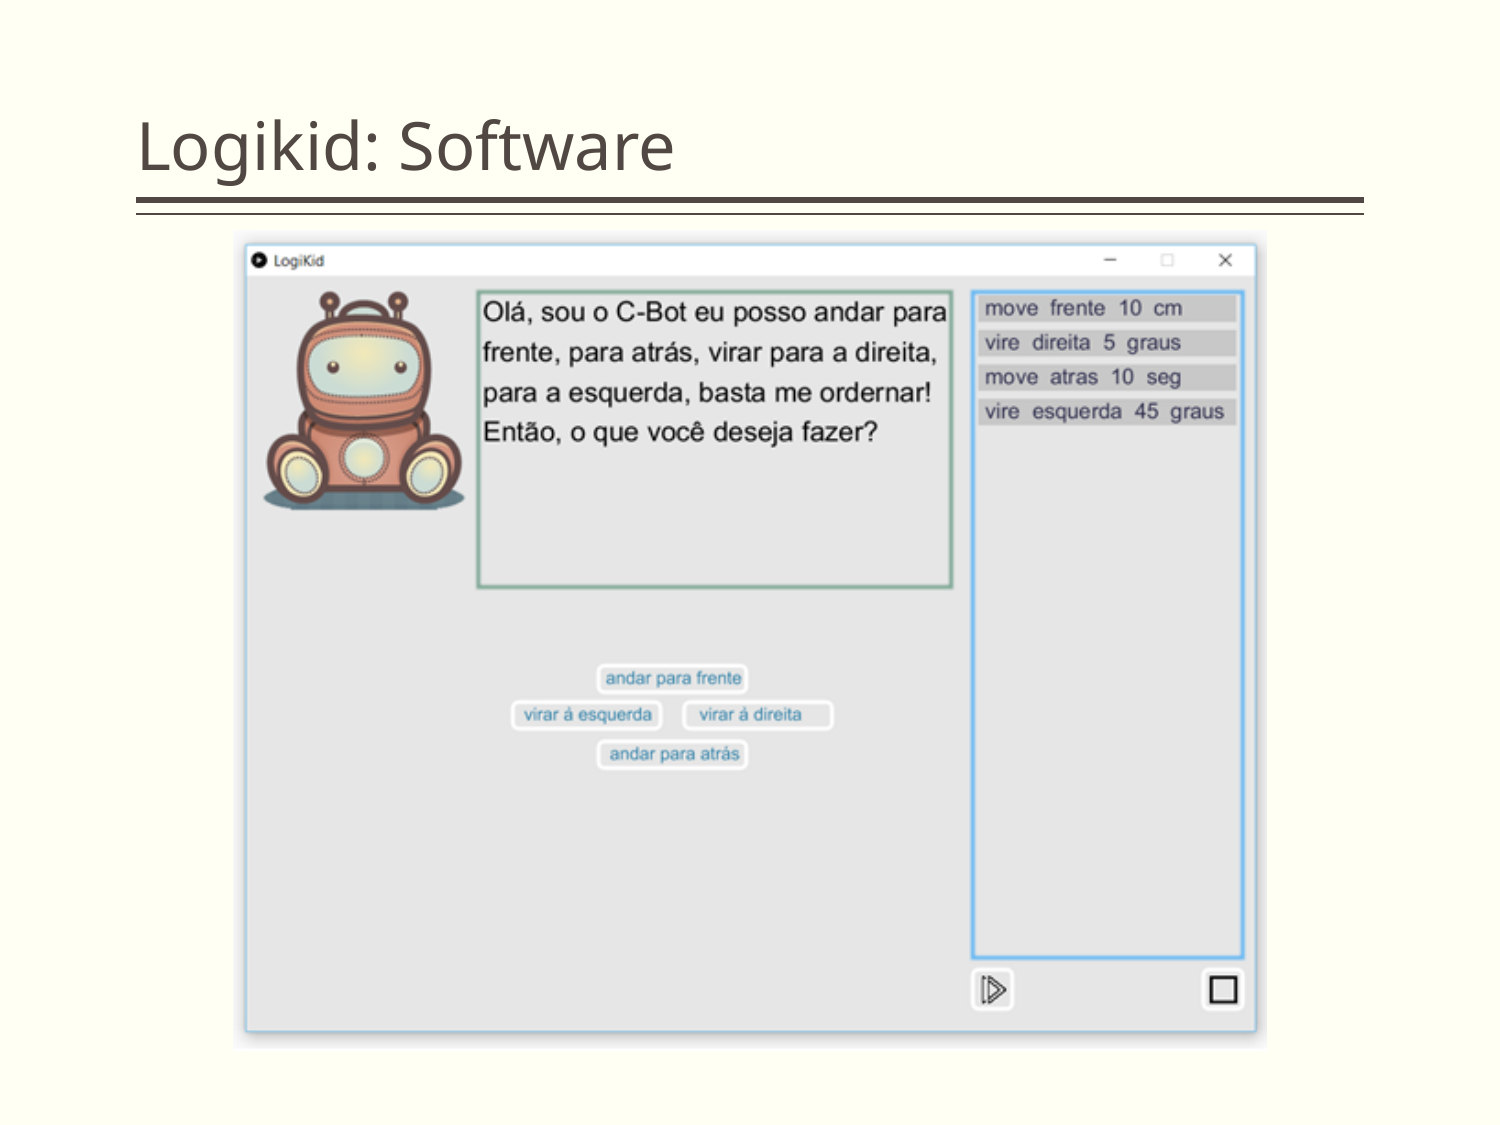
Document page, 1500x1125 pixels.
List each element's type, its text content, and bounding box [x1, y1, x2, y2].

title Logikid: Software [135, 12, 1364, 193]
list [233, 230, 1267, 1051]
